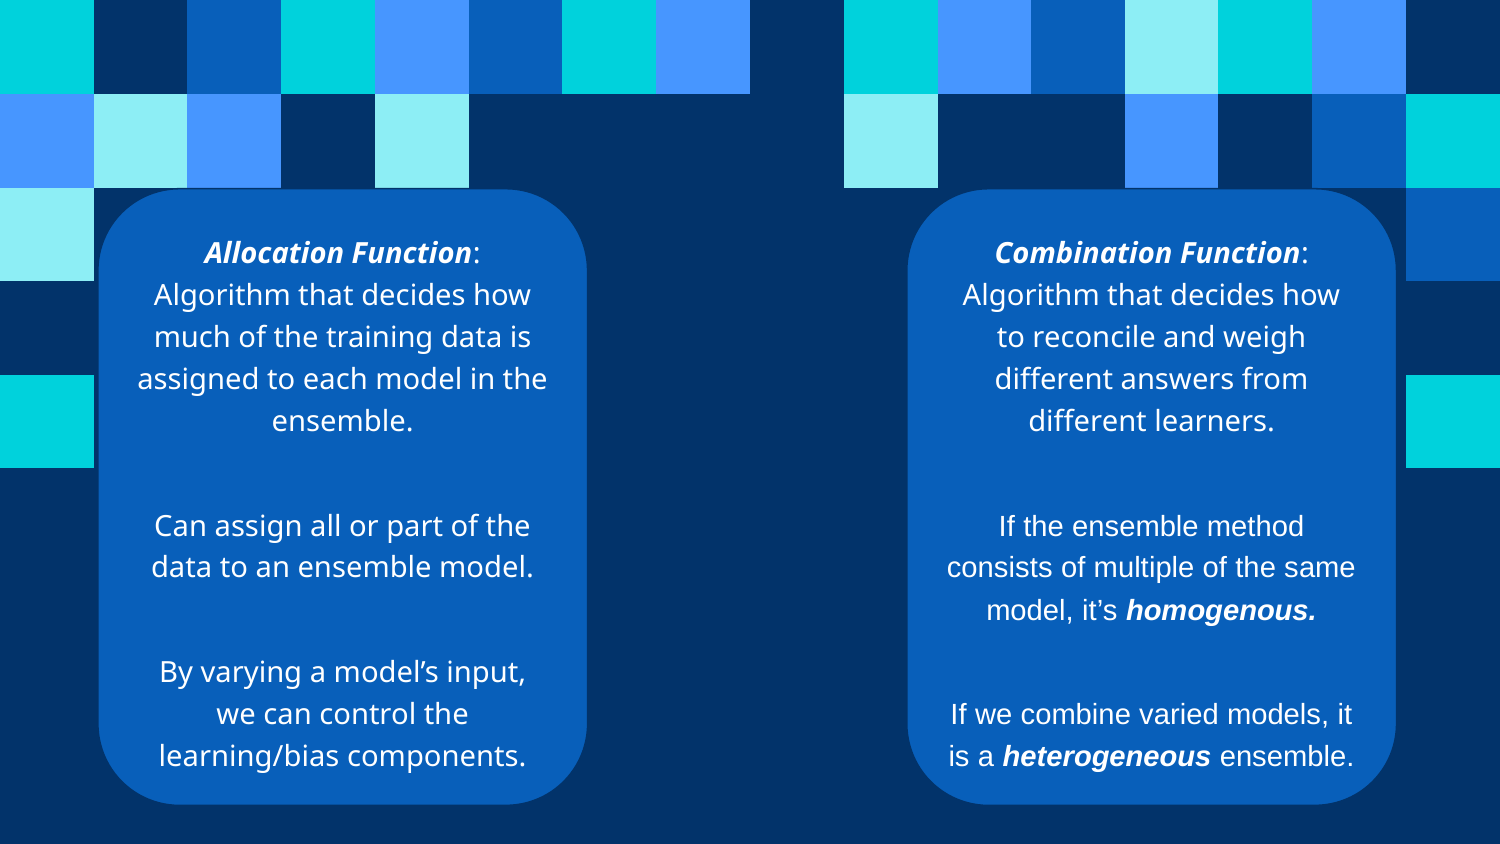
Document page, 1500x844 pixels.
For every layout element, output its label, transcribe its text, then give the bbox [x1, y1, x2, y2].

text_box Allocation Function: Algorithm that decides how much of the training data is assigned to each model in the ensemble. Can assign all or part of the data to an ensemble model. By varying a model’s input, we can control the learning/bias components. [97, 188, 588, 806]
text_box Combination Function: Algorithm that decides how to reconcile and weigh different answers from different learners. If the ensemble method consists of multiple of the same model, it’s homogenous. If we combine varied models, it is a heterogeneous ensemble. [906, 188, 1397, 806]
